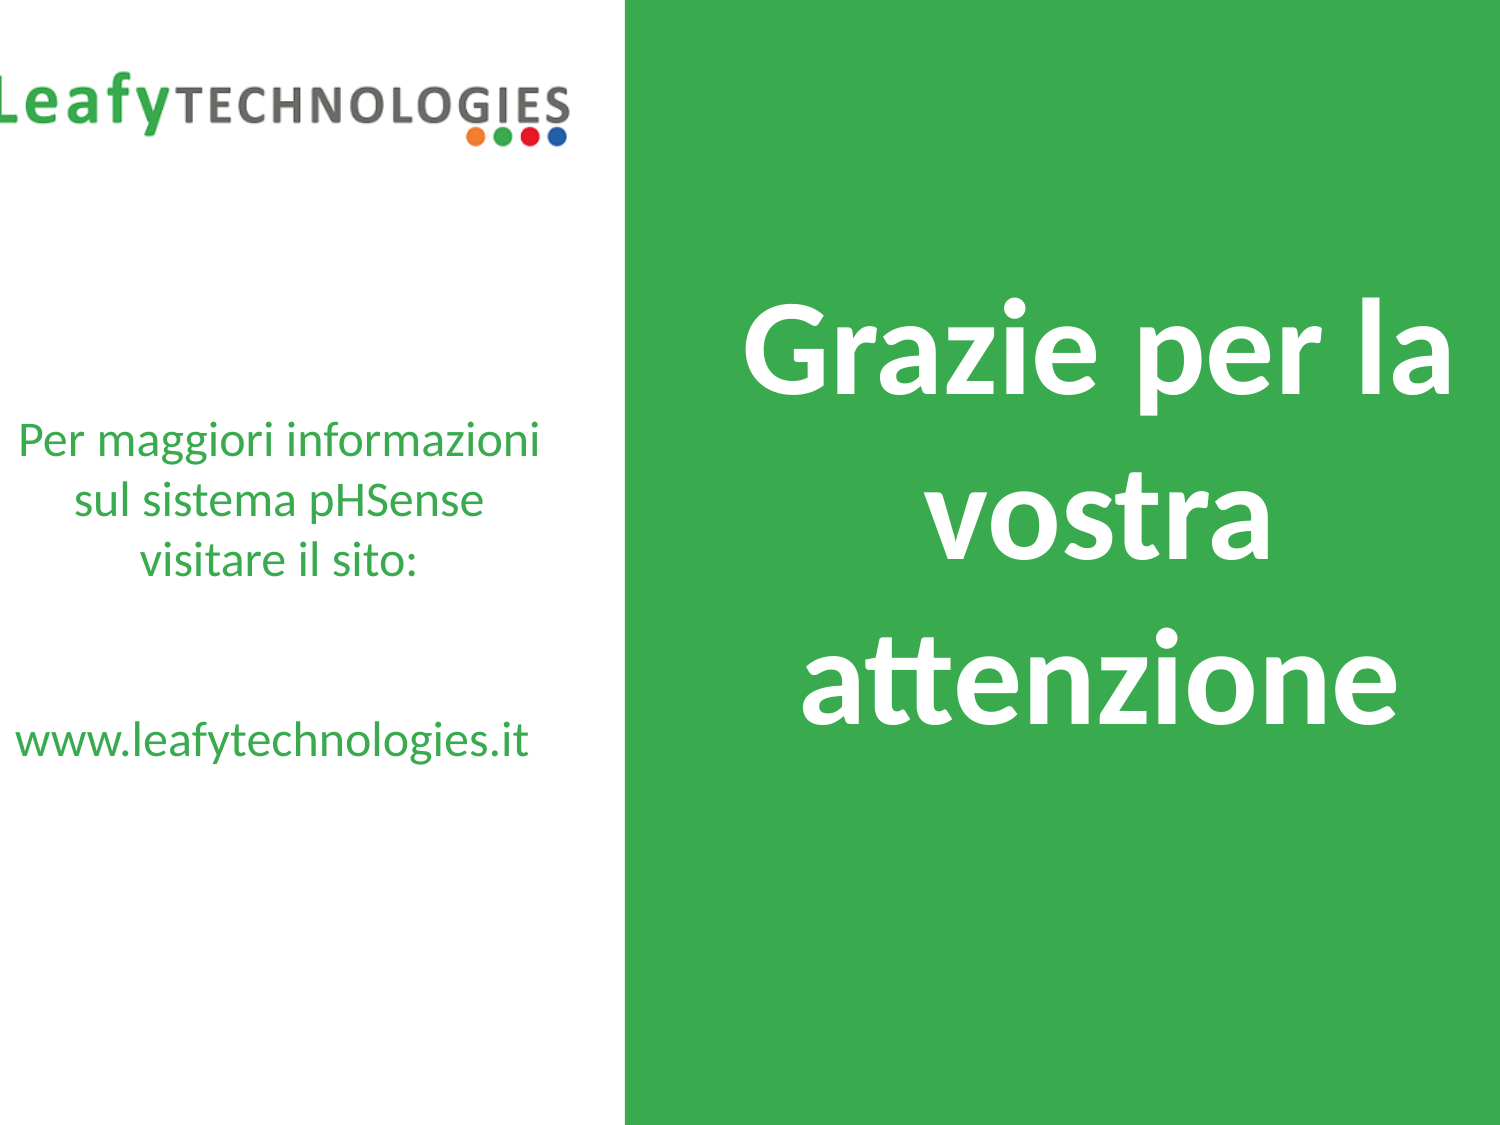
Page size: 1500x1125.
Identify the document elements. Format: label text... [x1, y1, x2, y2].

text_box Per maggiori informazioni sul sistema pHSense visitare il sito: www.leafytechnologies.it [0, 398, 559, 774]
picture [0, 62, 576, 149]
text_box [623, 0, 1500, 1125]
text_box Grazie per la vostra attenzione [727, 249, 1473, 760]
